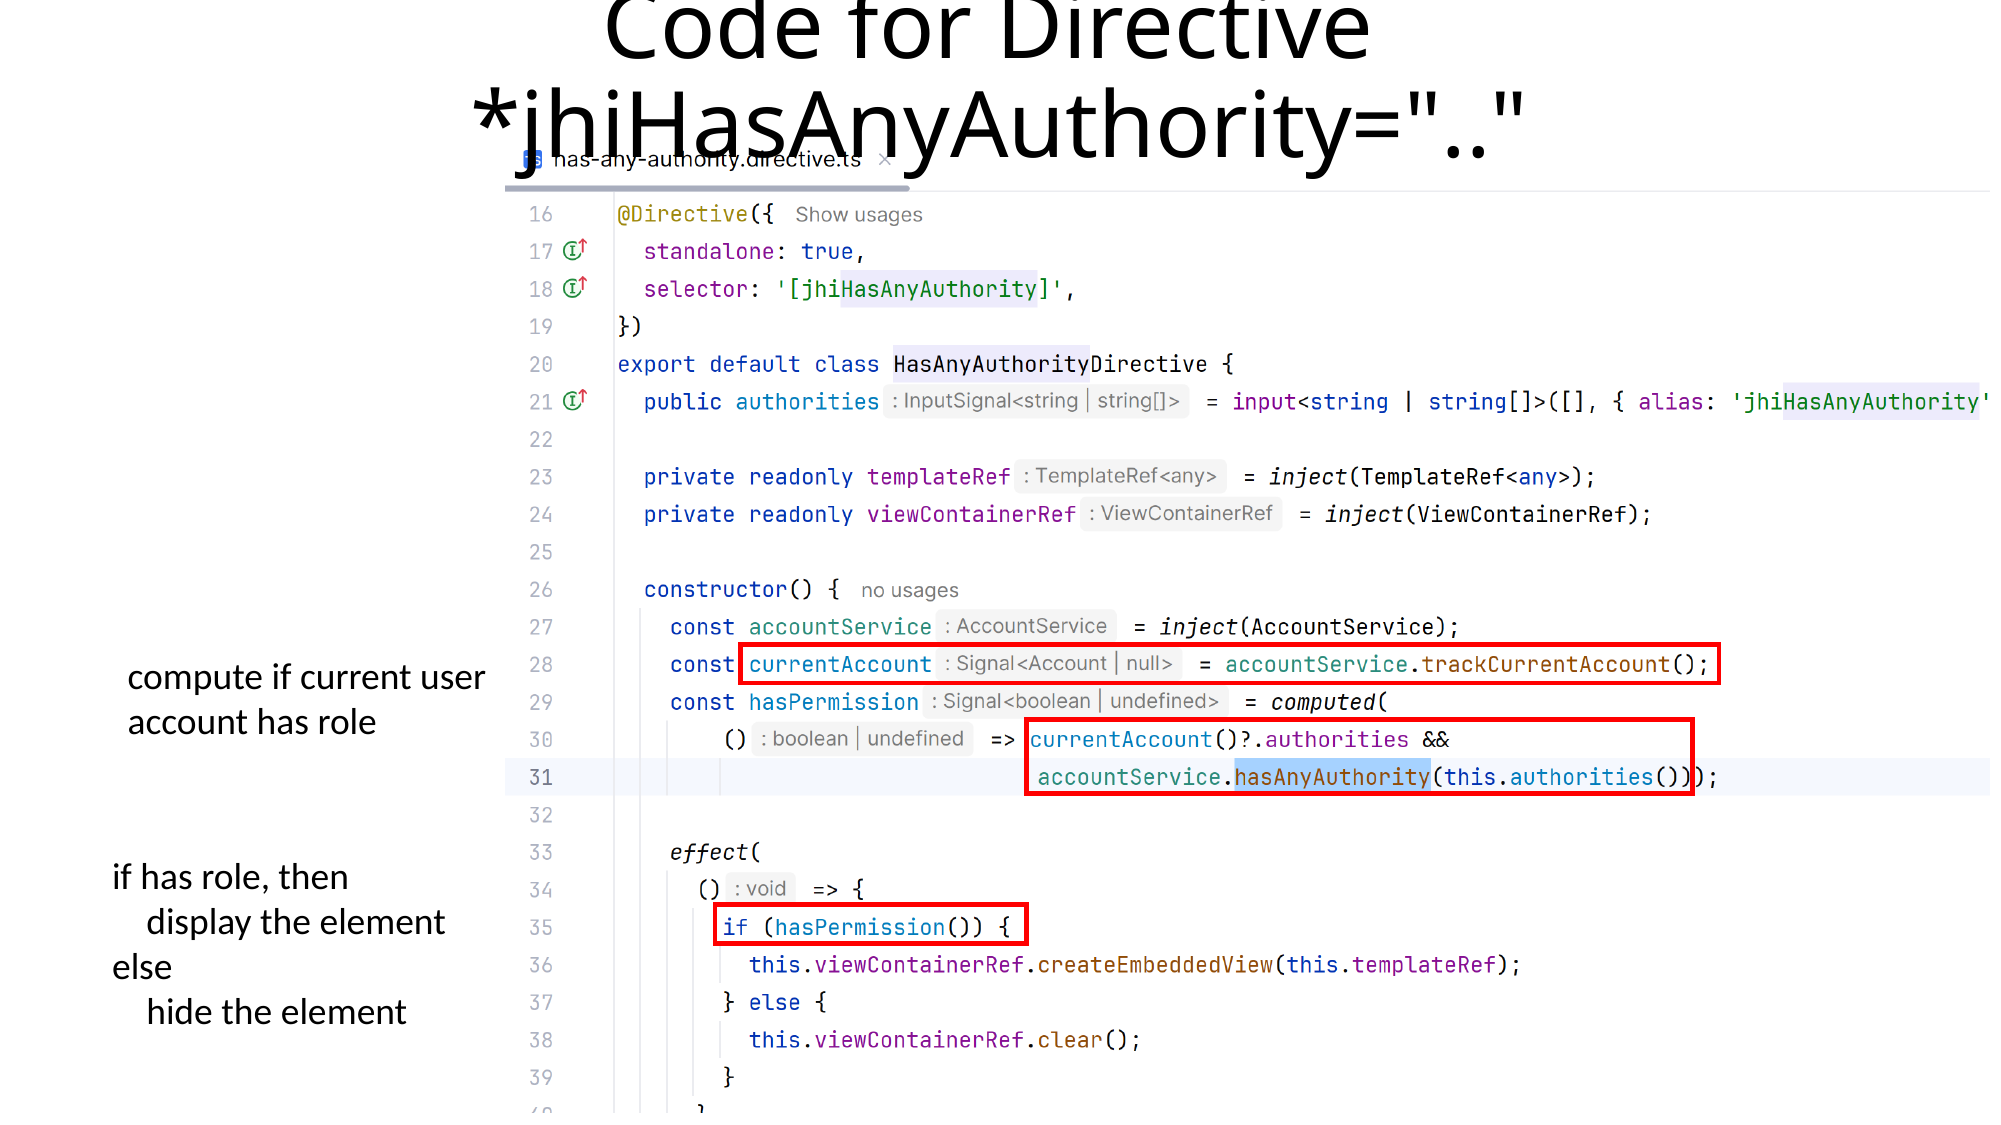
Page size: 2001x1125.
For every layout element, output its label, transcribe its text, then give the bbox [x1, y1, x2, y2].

text_box compute if current user account has role [113, 644, 502, 749]
title Code for Directive *jhiHasAnyAuthority=".." [137, 0, 1863, 157]
picture [504, 140, 1990, 1113]
text_box if has role, then display the element else hide the element [97, 844, 462, 1040]
